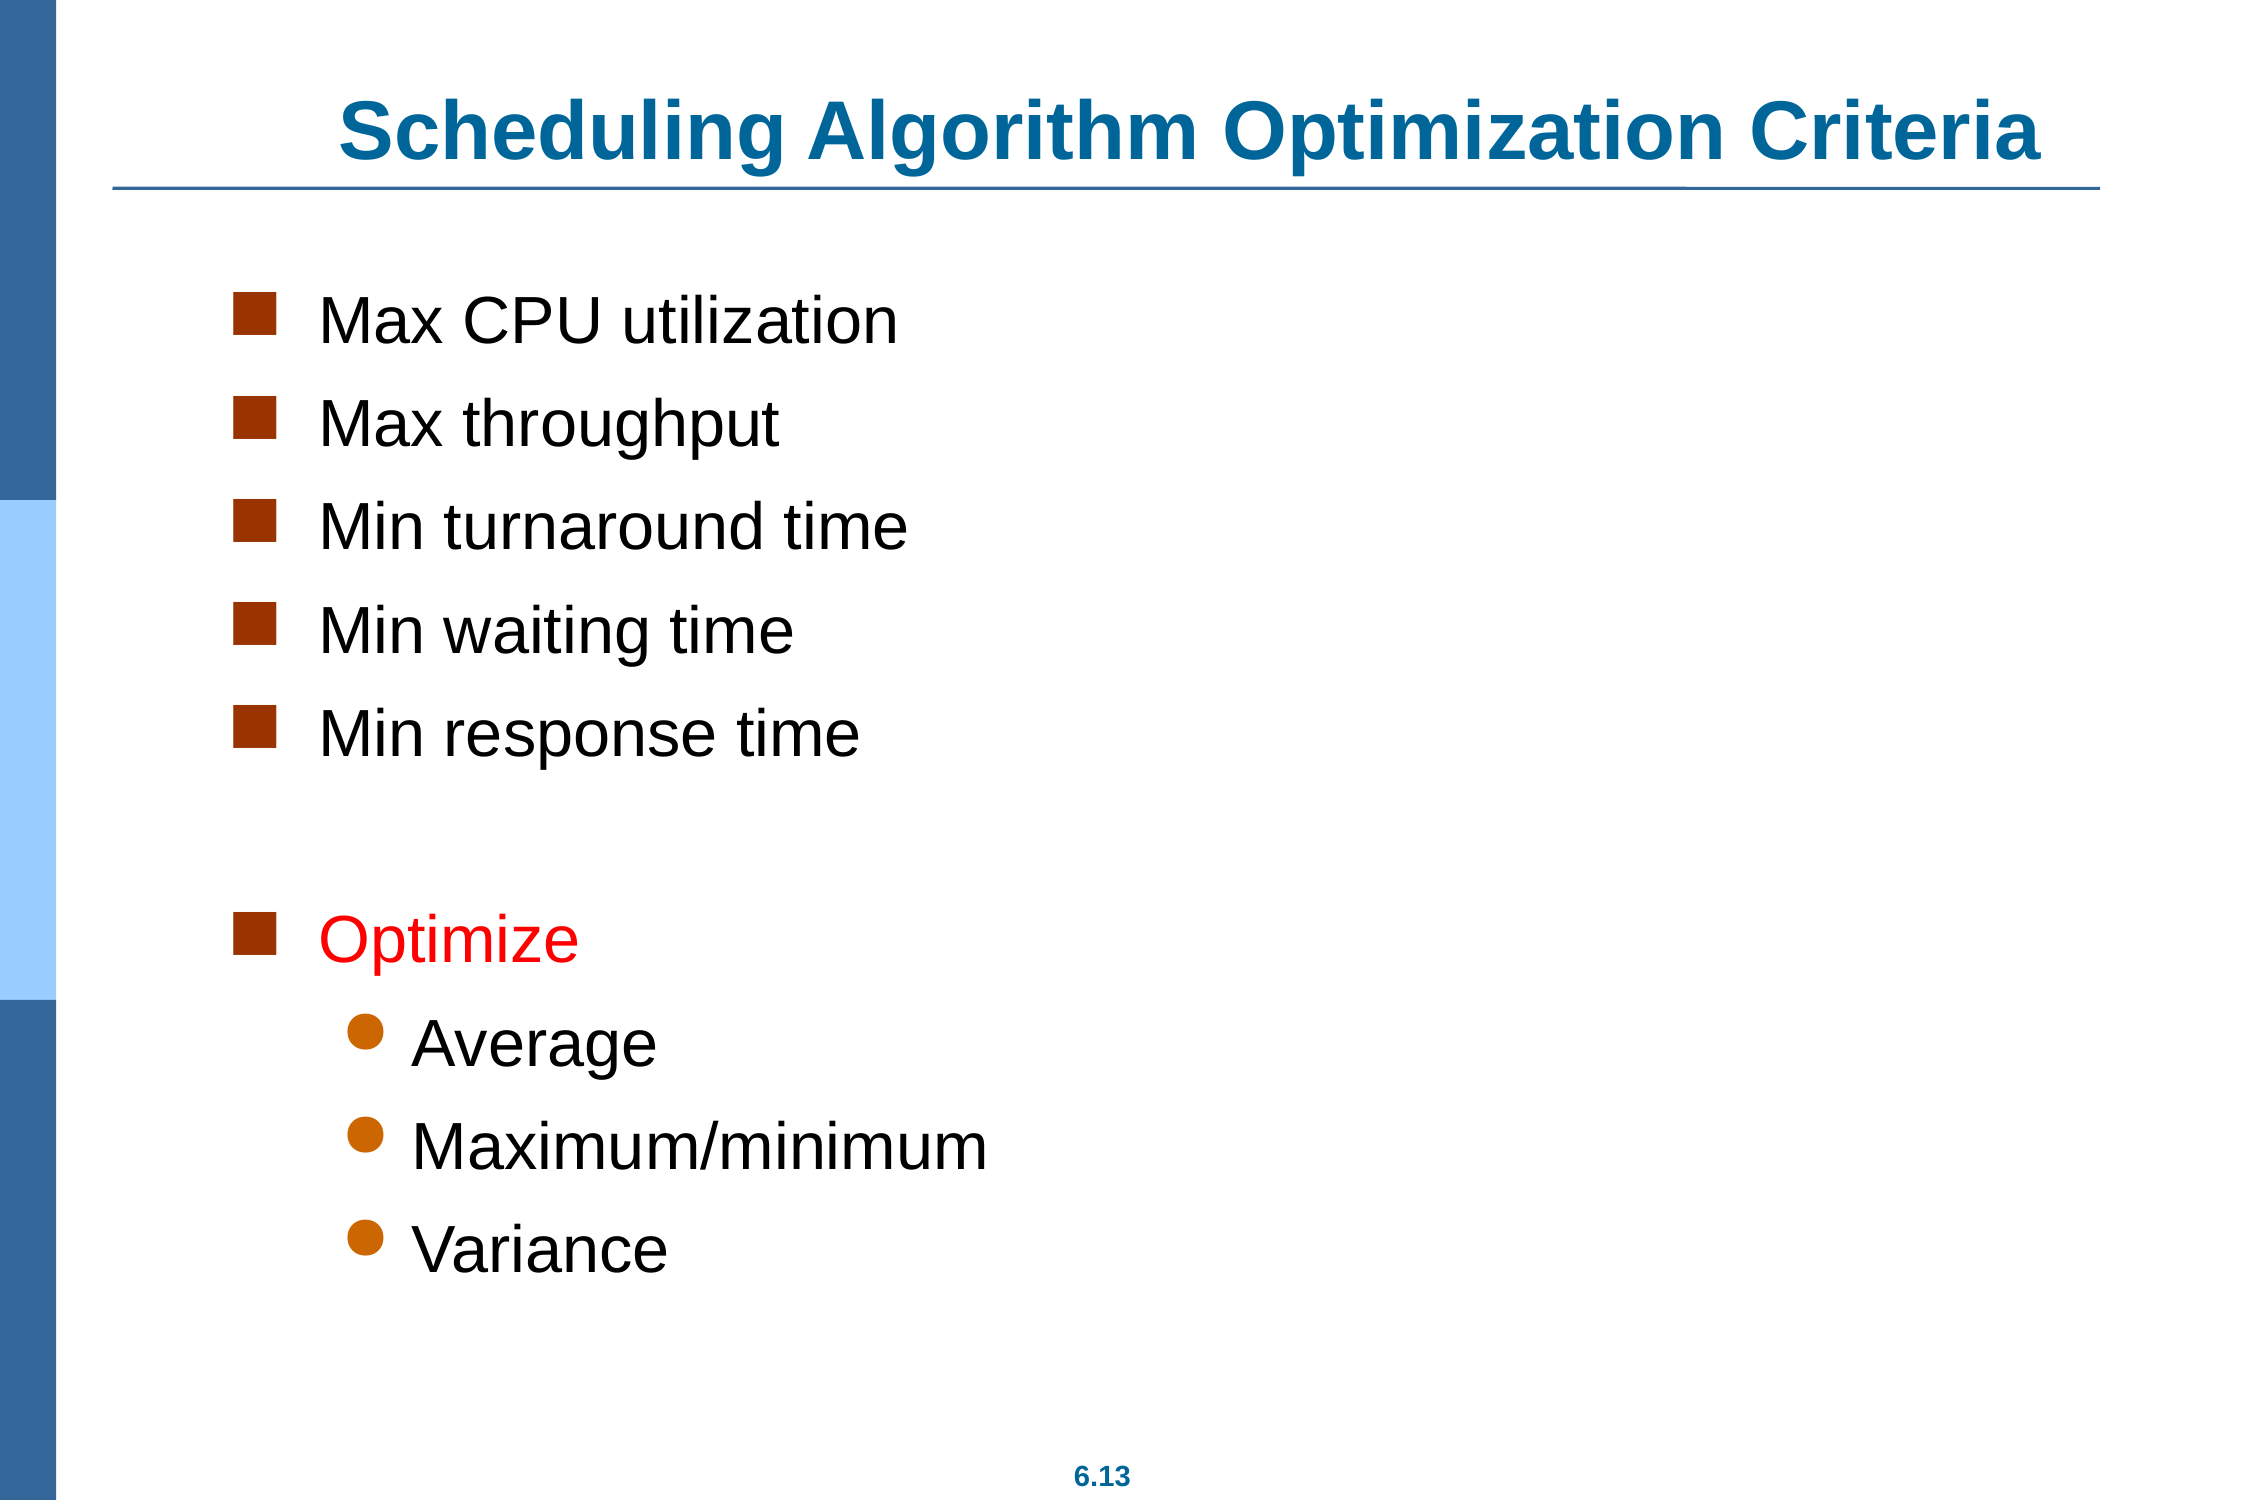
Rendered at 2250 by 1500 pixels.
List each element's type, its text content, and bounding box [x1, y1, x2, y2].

title Scheduling Algorithm Optimization Criteria [243, 60, 2138, 187]
list Max CPU utilization Max throughput Min turnaround time Min waiting time Min response time Optimize Average Maximum/minimum Variance [216, 265, 2026, 1350]
